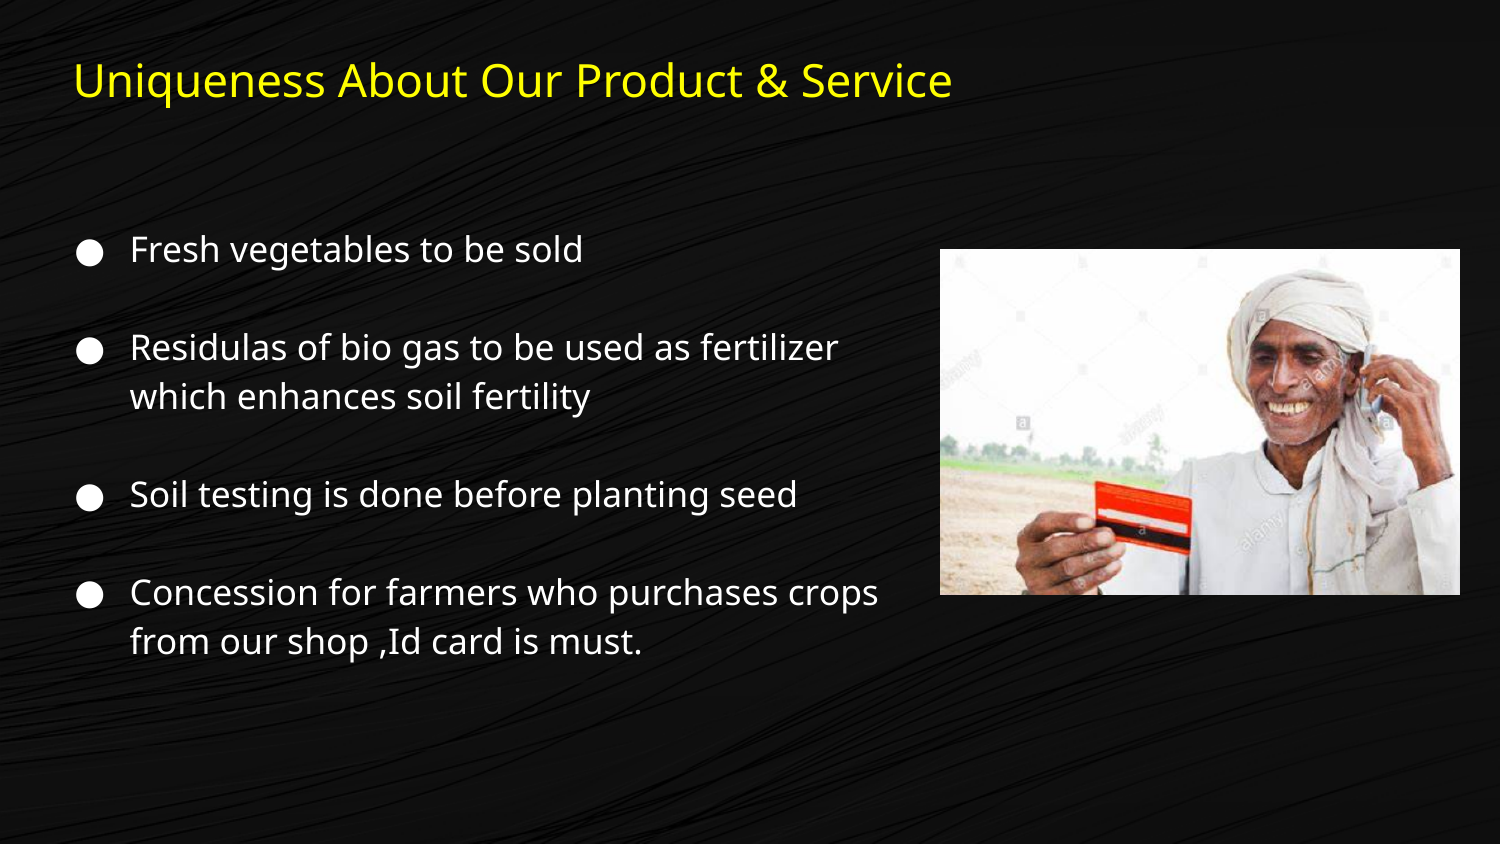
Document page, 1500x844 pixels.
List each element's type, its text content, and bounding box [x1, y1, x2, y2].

picture [0, 0, 1500, 844]
text_box Uniqueness About Our Product & Service [57, 27, 1104, 167]
text_box Fresh vegetables to be sold Residulas of bio gas to be used as fertilizer which enhances soil fertility Soil testing is done before planting seed Concession for farmers who purchases crops from our shop ,Id card is must. [39, 206, 897, 712]
